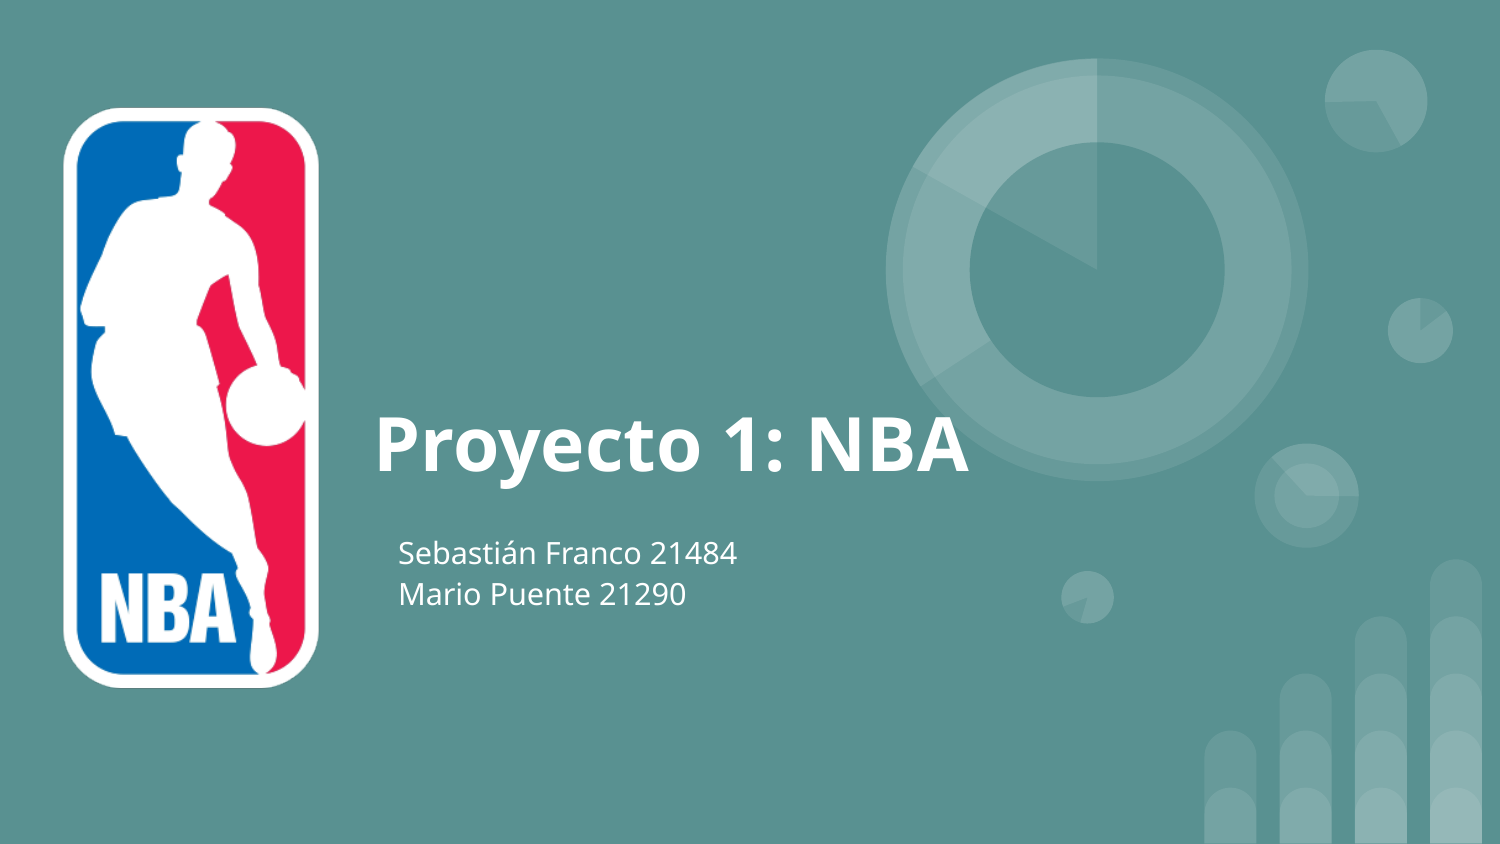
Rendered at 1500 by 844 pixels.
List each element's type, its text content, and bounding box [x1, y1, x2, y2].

title Proyecto 1: NBA [506, 289, 1057, 516]
picture [0, 89, 502, 707]
subtitle Sebastián Franco 21484 Mario Puente 21290 [506, 516, 1082, 631]
